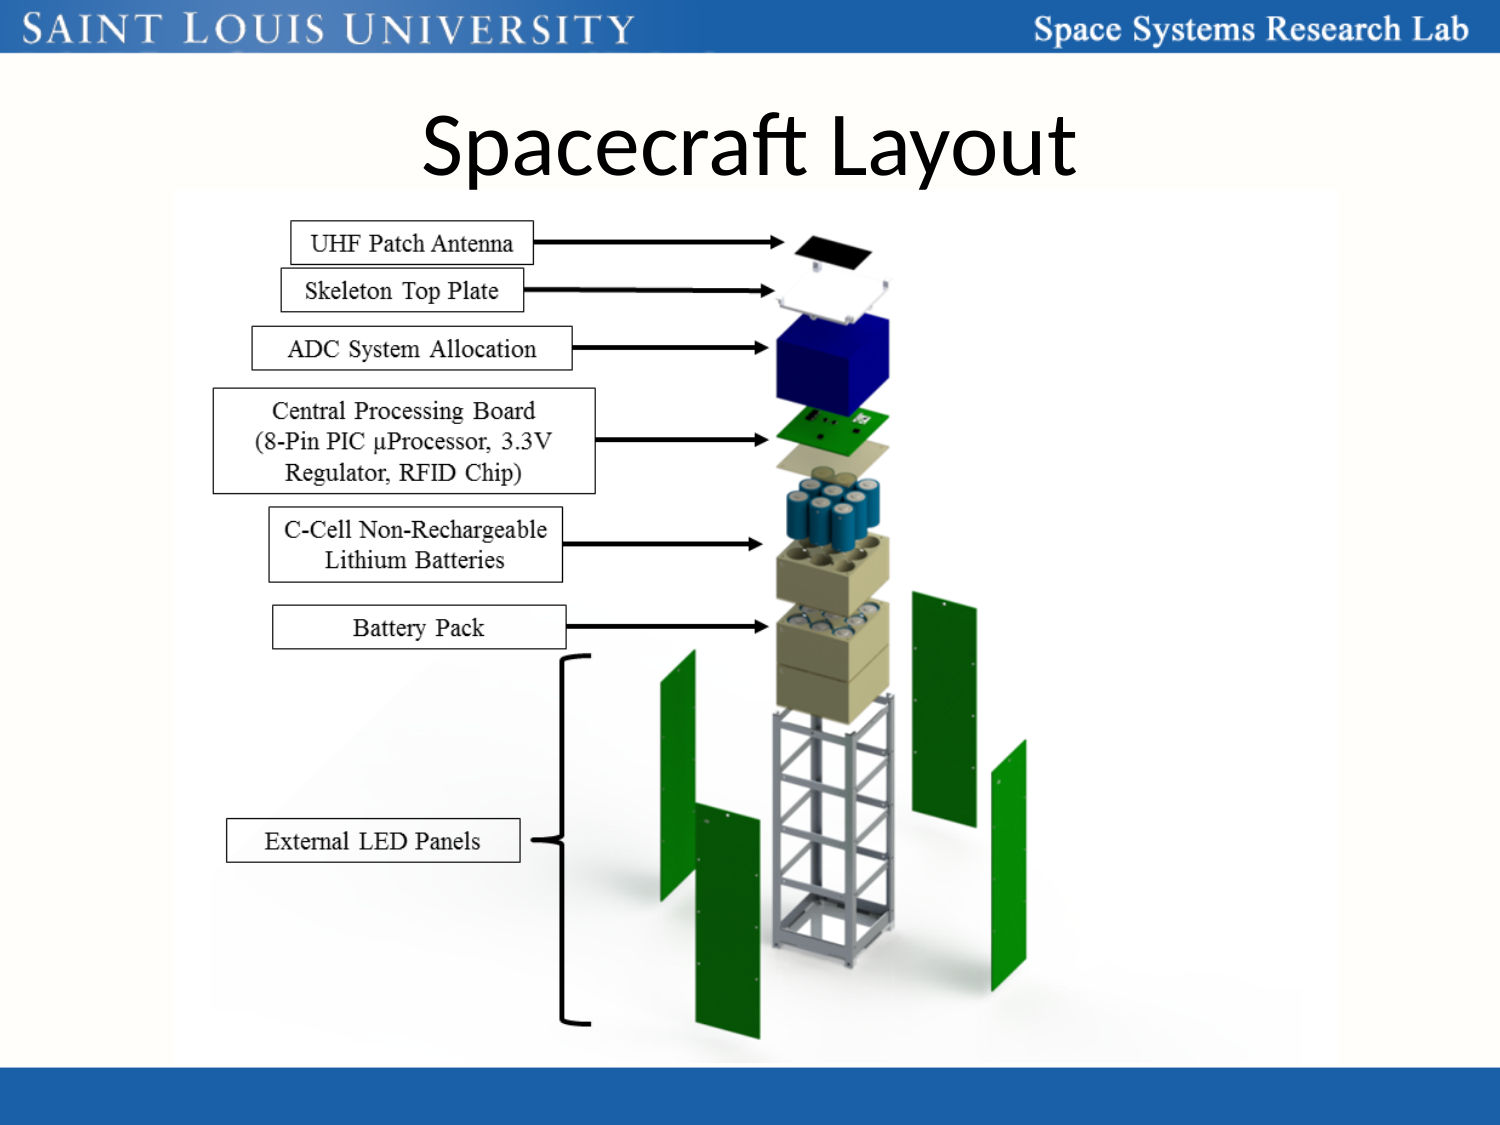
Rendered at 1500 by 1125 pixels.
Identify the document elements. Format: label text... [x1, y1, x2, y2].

title Spacecraft Layout [75, 45, 1425, 233]
picture [0, 0, 1500, 1125]
